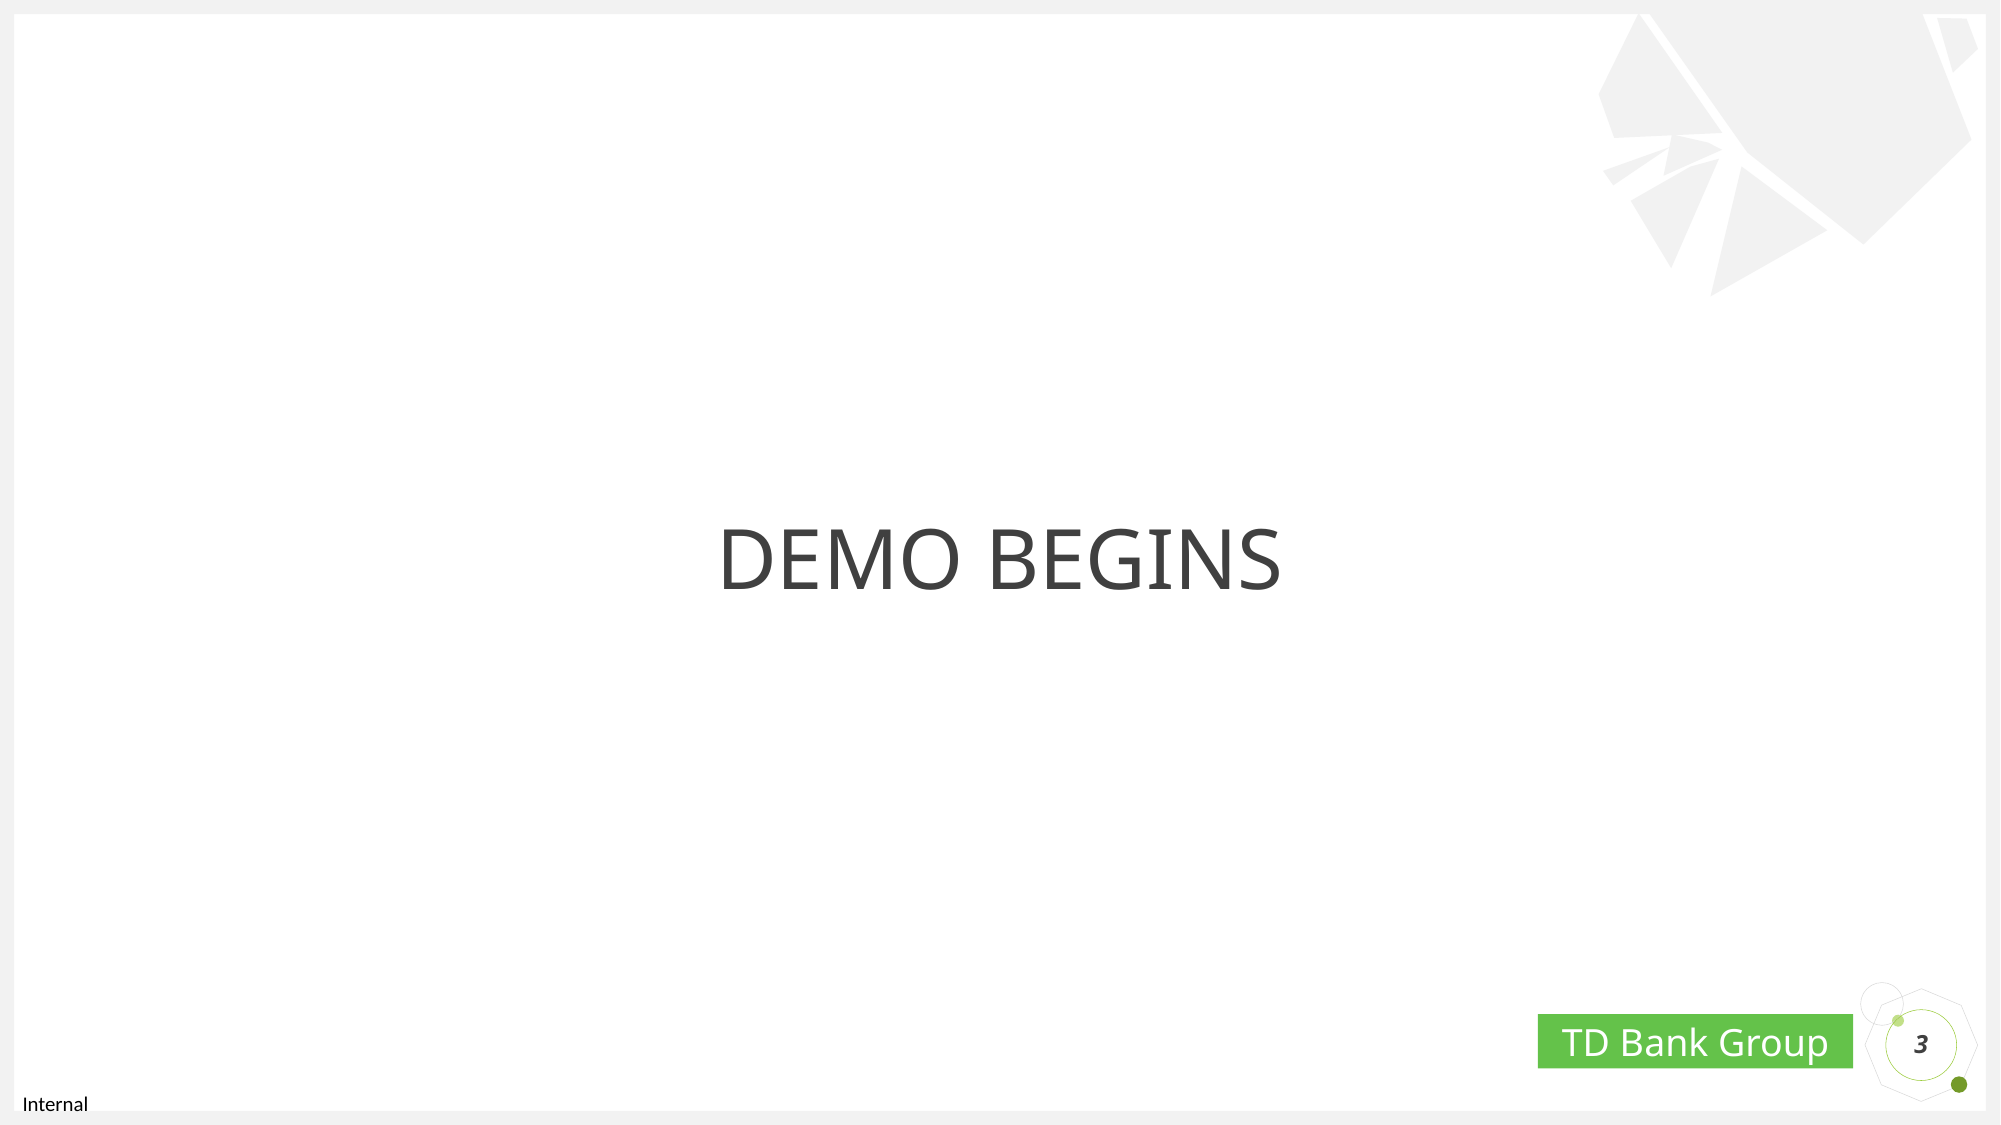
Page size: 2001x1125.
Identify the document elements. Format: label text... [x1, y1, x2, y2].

slide_number 3 [1885, 1009, 1957, 1081]
title DEMO BEGINS [69, 527, 1931, 598]
text_box TD Bank Group [1537, 1013, 1854, 1069]
